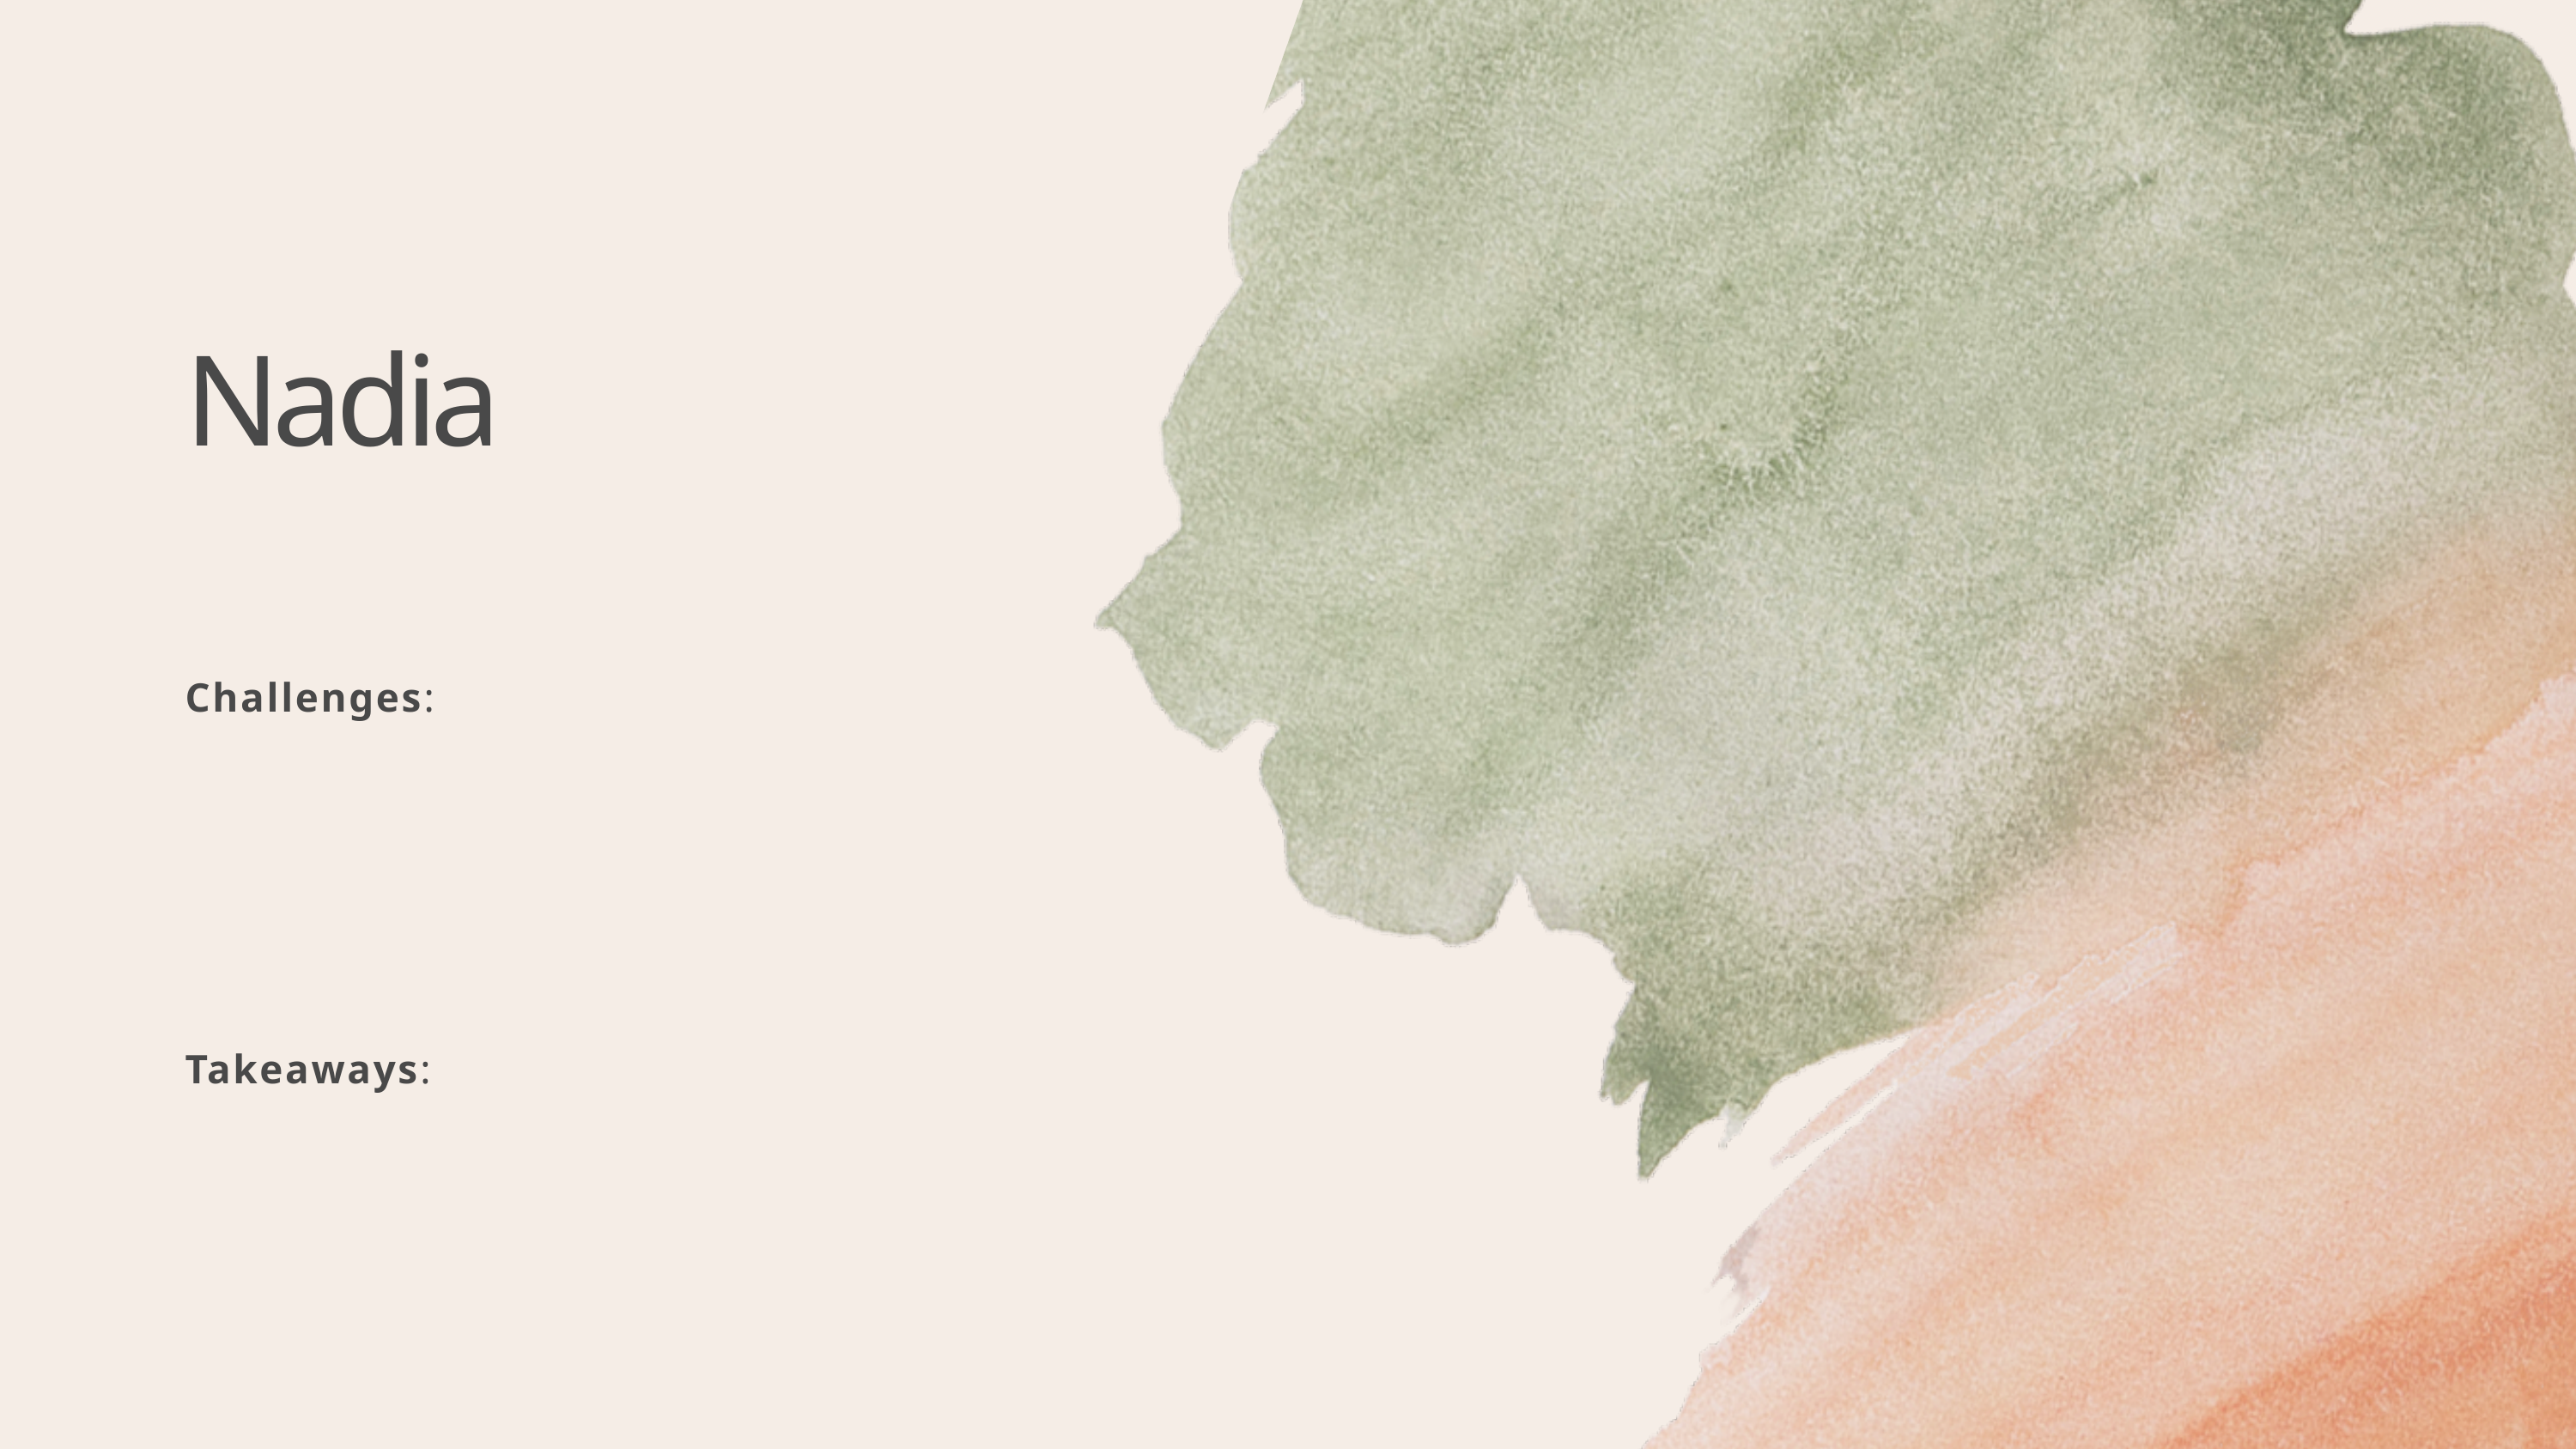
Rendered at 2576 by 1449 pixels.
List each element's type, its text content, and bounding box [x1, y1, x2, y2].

text_box Challenges: Takeaways: [185, 666, 1271, 1092]
text_box Nadia [185, 309, 1271, 471]
text_box [854, 0, 2576, 1449]
